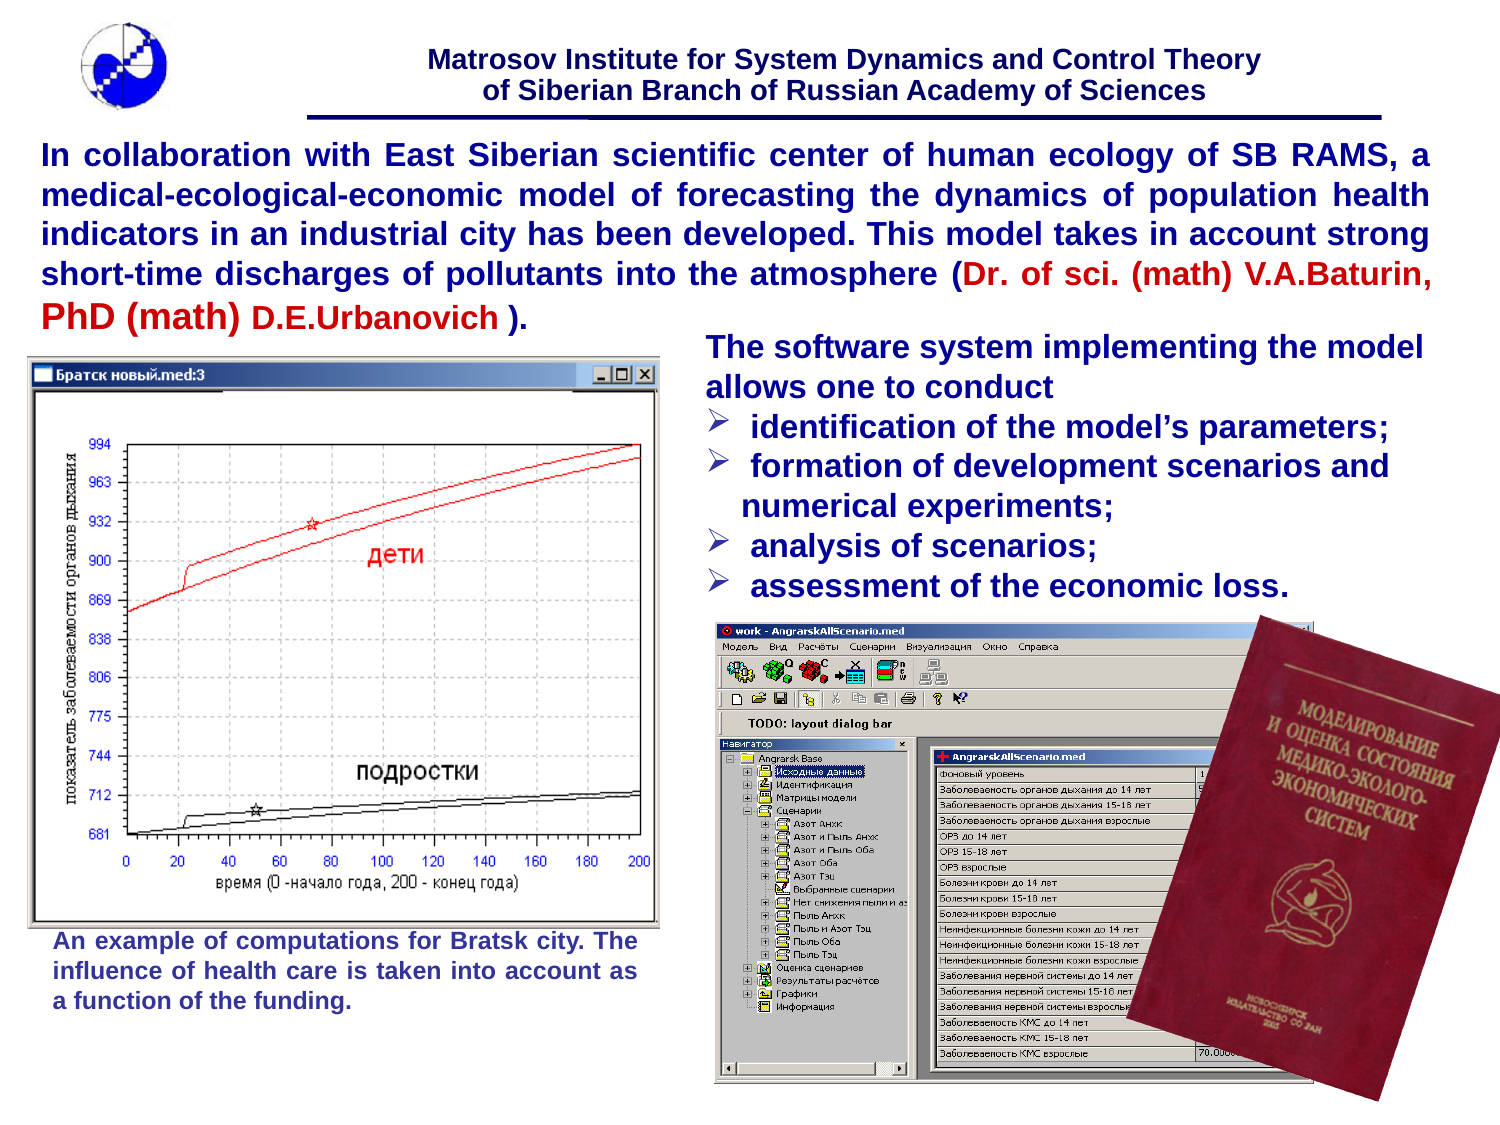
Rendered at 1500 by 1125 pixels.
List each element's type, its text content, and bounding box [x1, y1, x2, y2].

text_box In collaboration with East Siberian scientific center of human ecology of SB RAMS, a medical-ecological-economic model of forecasting the dynamics of population health indicators in an industrial city has been developed. This model takes in account strong short-time discharges of pollutants into the atmosphere (Dr. of sci. (math) V.A.Baturin, PhD (math) D.E.Urbanovich ). [26, 125, 1447, 345]
text_box An example of computations for Bratsk city. The influence of health care is taken into account as a function of the funding. [37, 937, 654, 1064]
text_box The software system implementing the model allows one to conduct identification of the model’s parameters; formation of development scenarios and numerical experiments; analysis of scenarios; assessment of the economic loss. [690, 317, 1447, 612]
picture [713, 615, 1500, 1101]
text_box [26, 356, 660, 929]
picture [80, 22, 172, 111]
